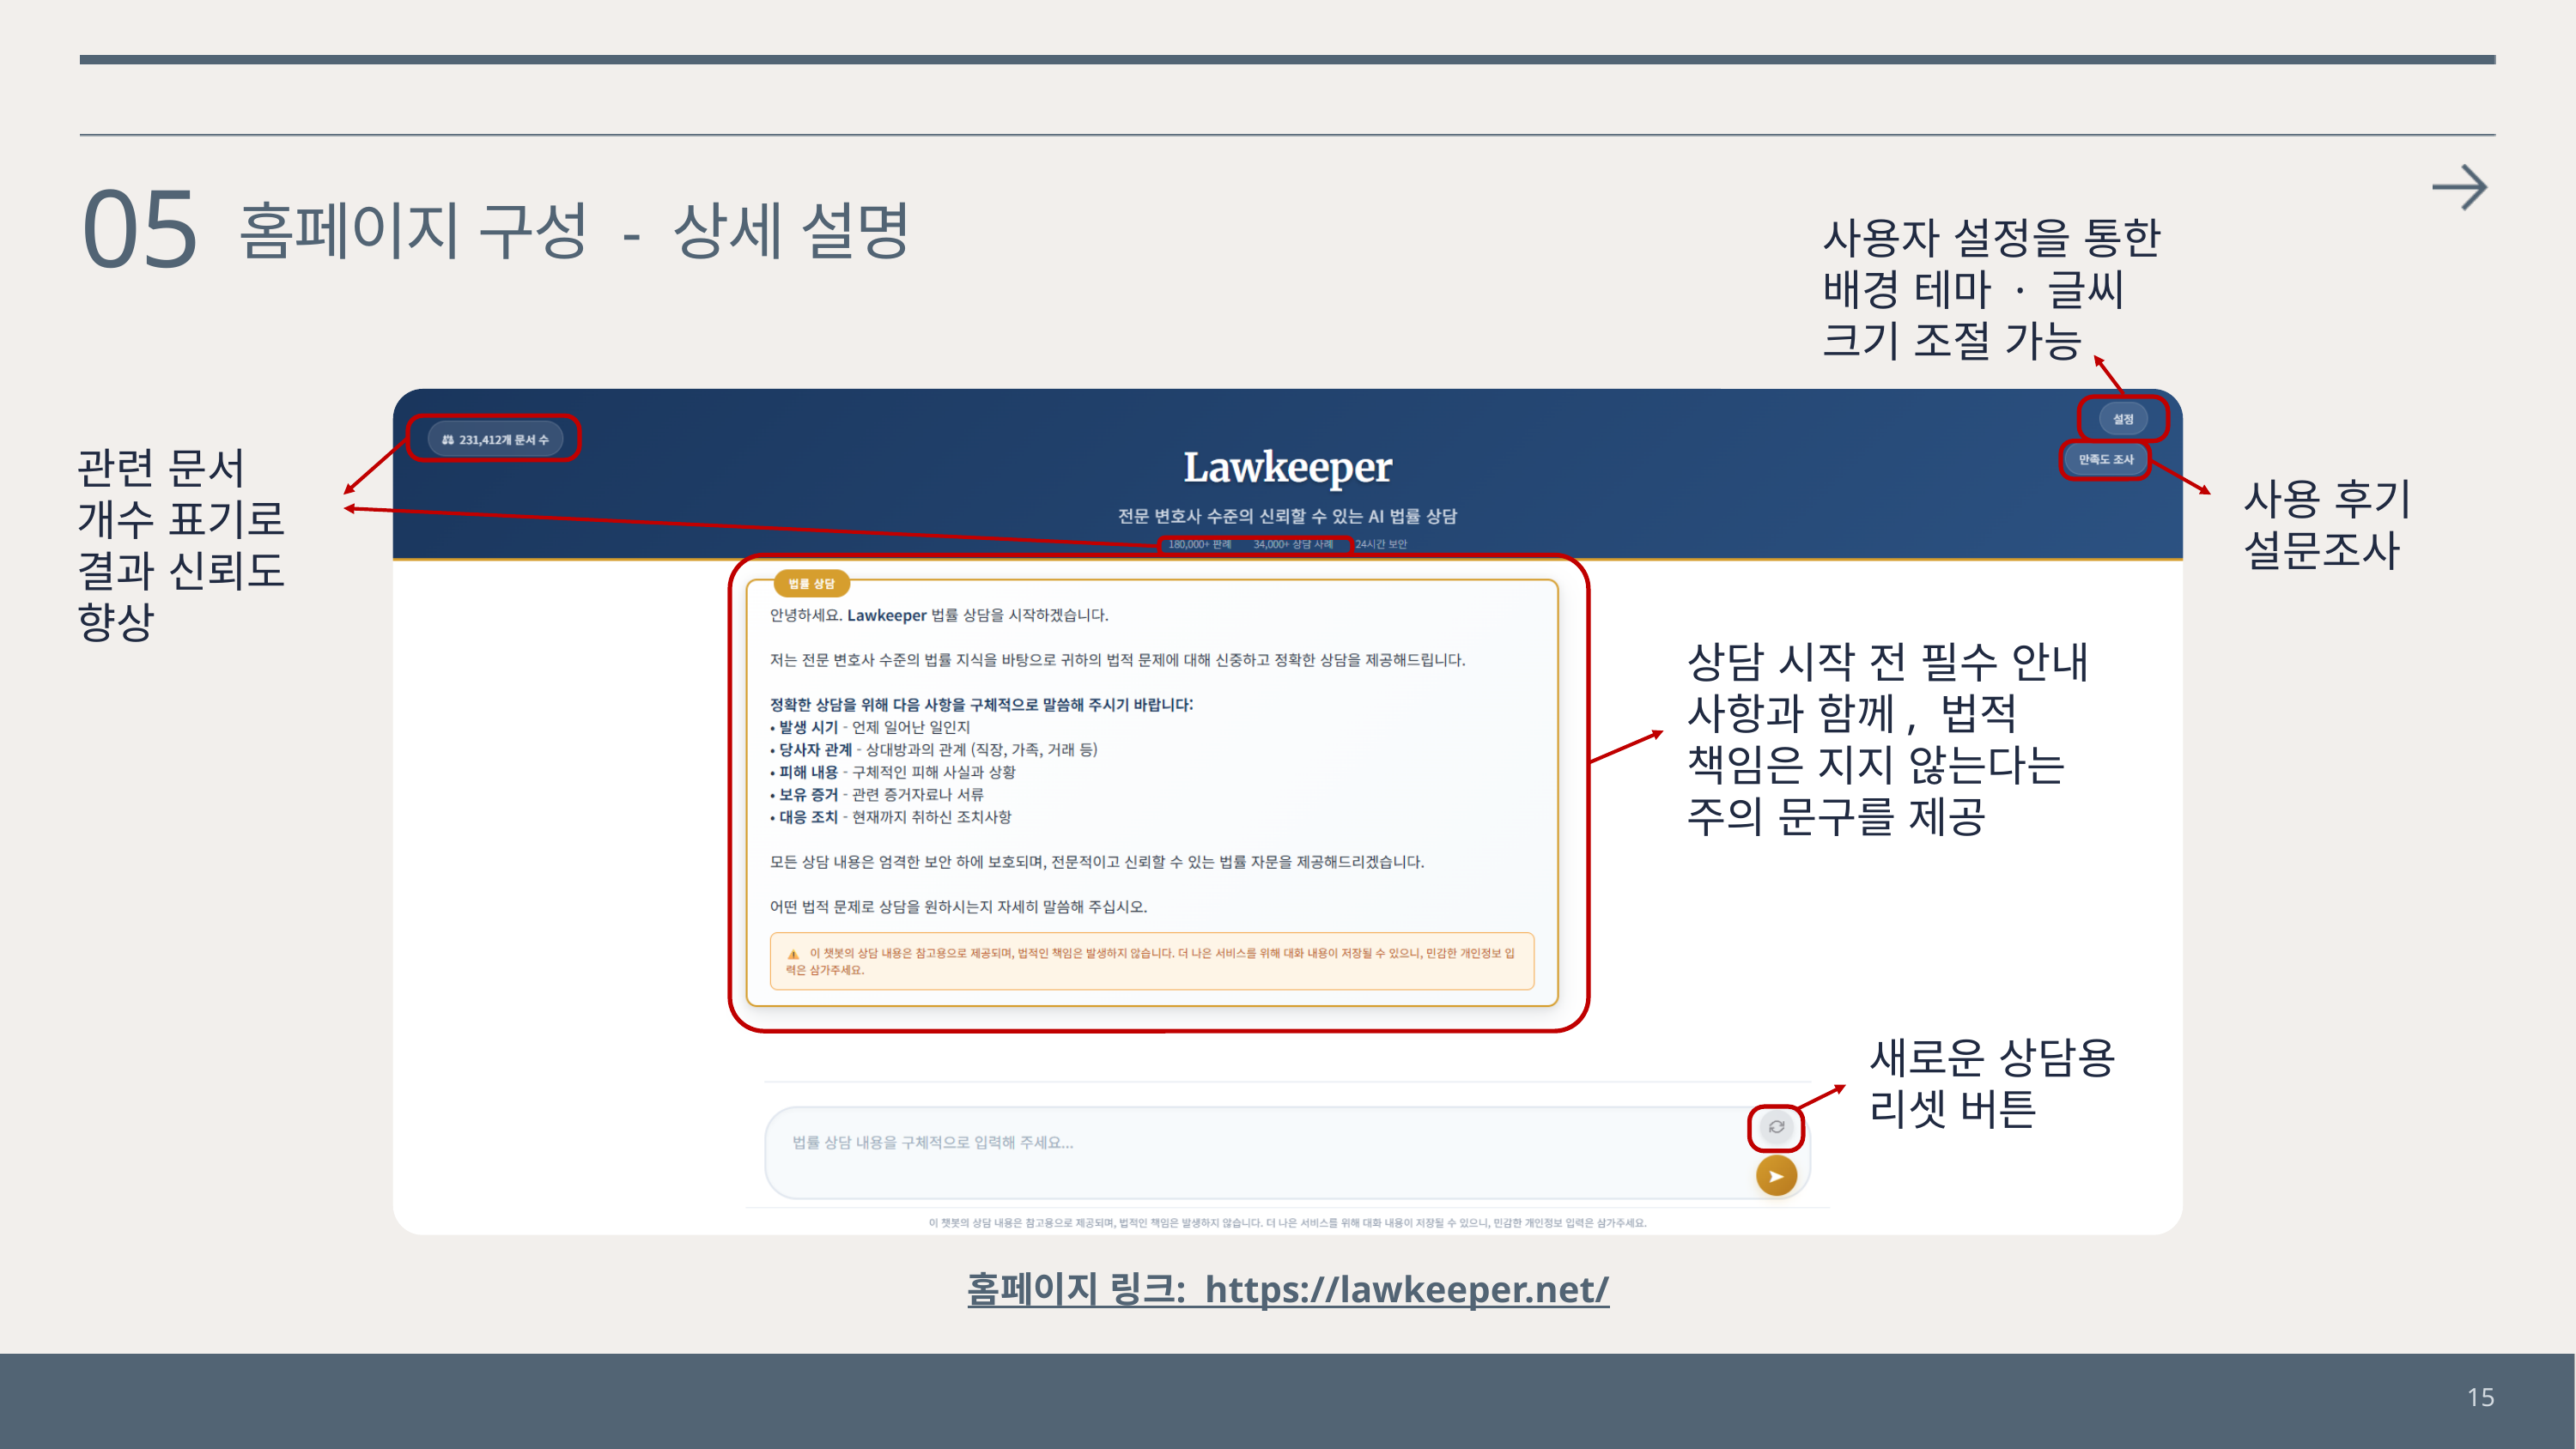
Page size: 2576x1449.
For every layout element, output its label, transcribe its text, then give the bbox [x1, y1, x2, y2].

text_box 홈페이지 구성 - 상세 설명 [331, 169, 1567, 295]
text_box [2149, 459, 2212, 495]
text_box 05 [80, 146, 331, 330]
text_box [1795, 1084, 1847, 1110]
picture [80, 133, 2496, 136]
text_box 관련 문서 개수 표기로 결과 신뢰도 향상 [64, 435, 346, 655]
picture [392, 388, 2184, 1235]
text_box 사용 후기 설문조사 [2230, 466, 2445, 582]
text_box 사용자 설정을 통한 배경 테마 · 글씨 크기 조절 가능 [1809, 204, 2208, 373]
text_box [343, 437, 409, 495]
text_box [1588, 730, 1664, 763]
picture [0, 1353, 2576, 1449]
picture [80, 55, 2496, 65]
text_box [2093, 355, 2124, 395]
text_box 홈페이지 링크: https://lawkeeper.net/ [902, 1260, 1674, 1325]
text_box 05 [80, 129, 331, 133]
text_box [343, 507, 1160, 547]
picture [2433, 164, 2489, 212]
